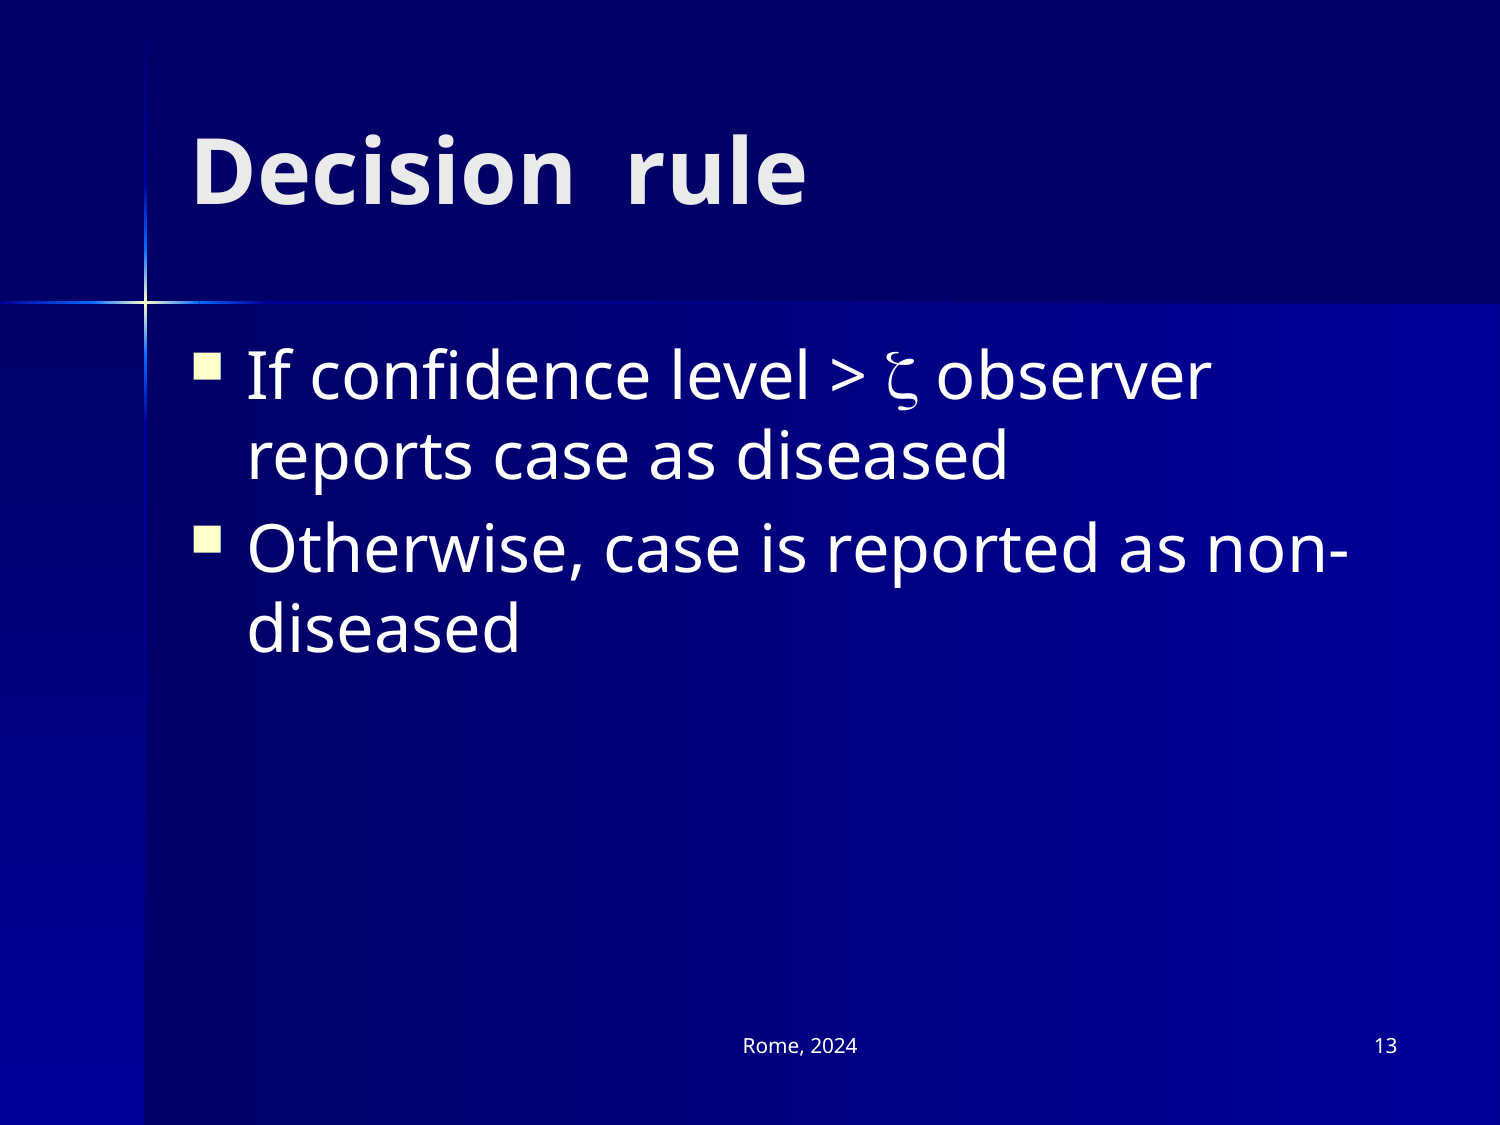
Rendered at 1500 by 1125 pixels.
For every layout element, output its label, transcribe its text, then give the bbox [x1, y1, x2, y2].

footer Rome, 2024 [562, 1024, 1038, 1101]
title Decision rule [174, 49, 1413, 286]
slide_number 13 [1099, 1024, 1413, 1101]
list If confidence level > z observer reports case as diseased Otherwise, case is reported as non-diseased [174, 324, 1413, 1001]
